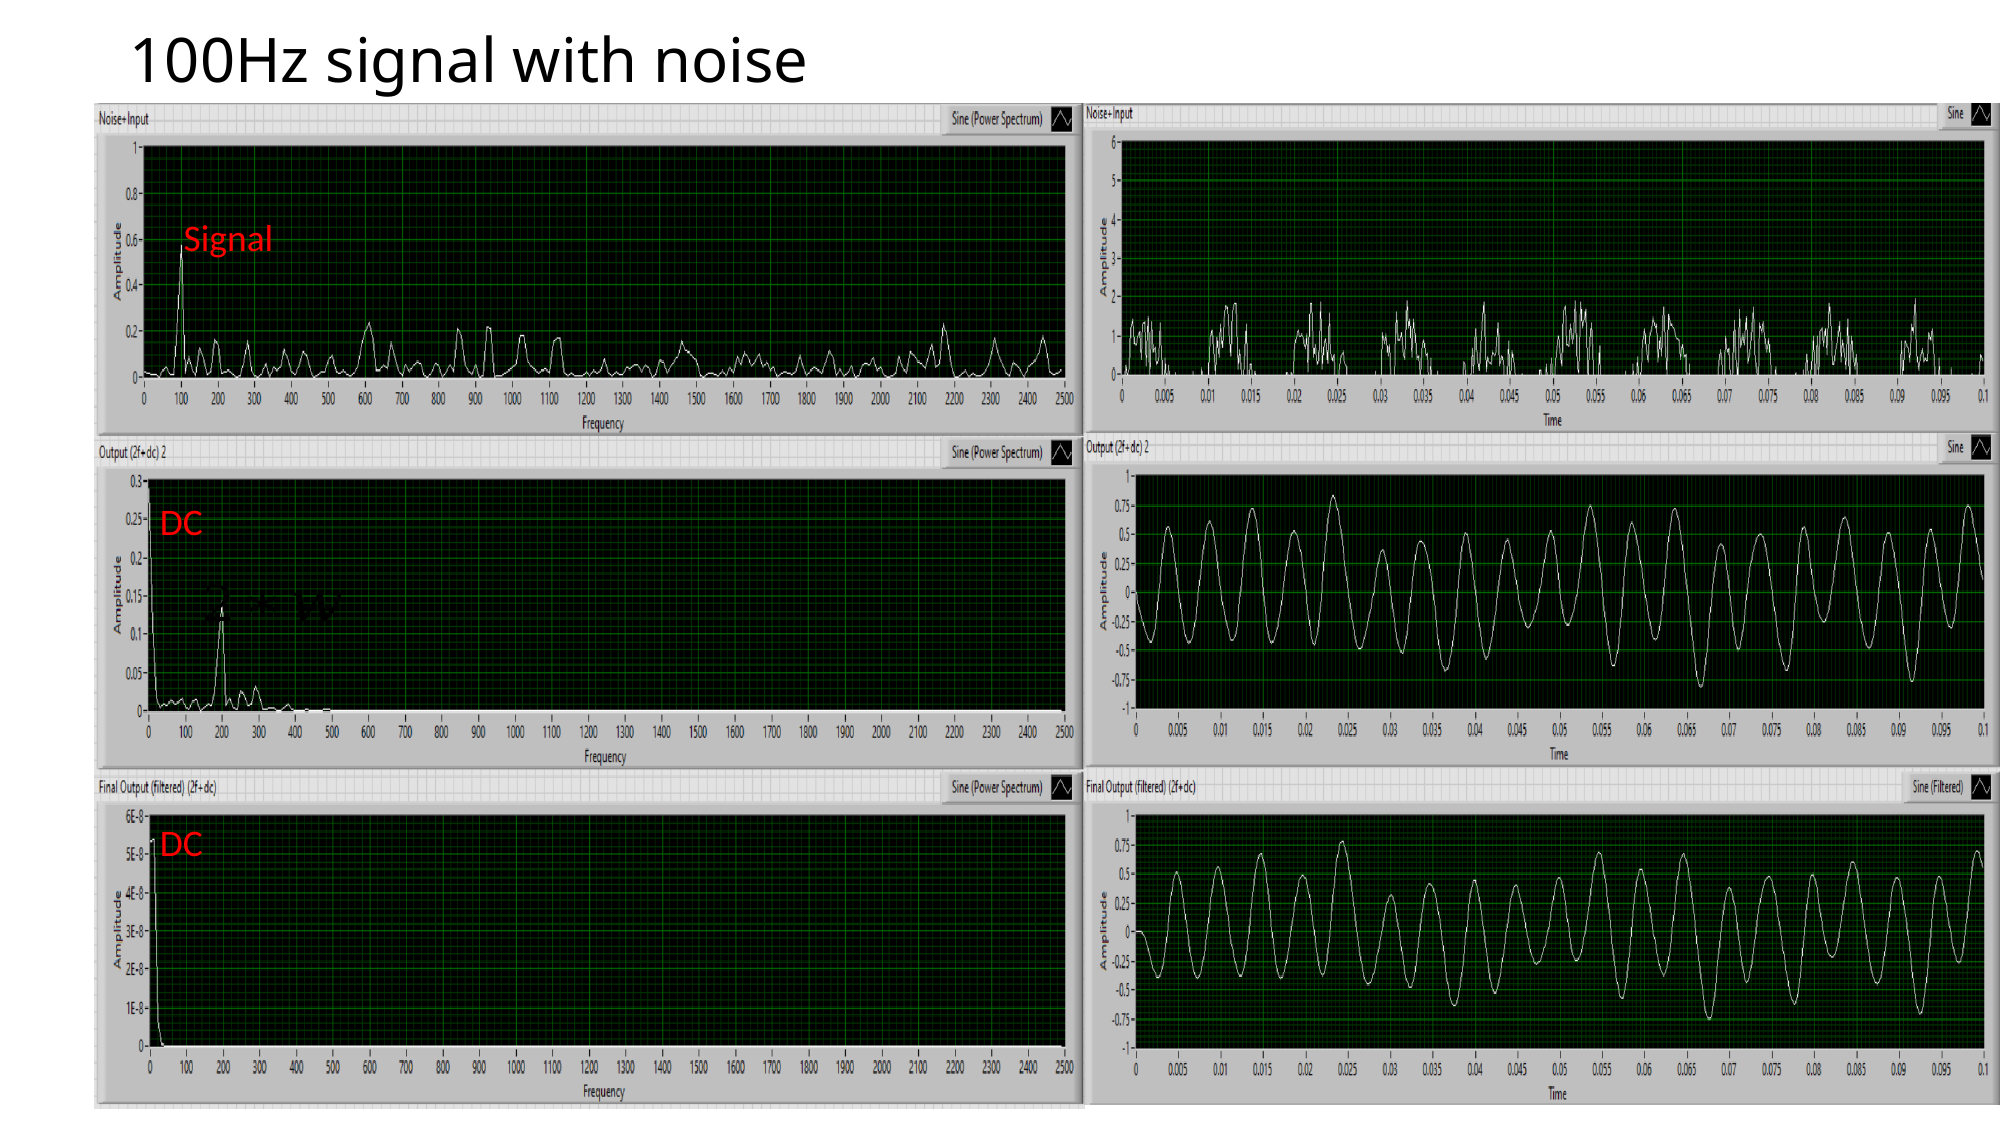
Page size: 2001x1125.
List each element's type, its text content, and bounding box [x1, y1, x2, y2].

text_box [94, 103, 1085, 1109]
title 100Hz signal with noise [114, 21, 1840, 103]
picture [1084, 103, 2000, 1105]
